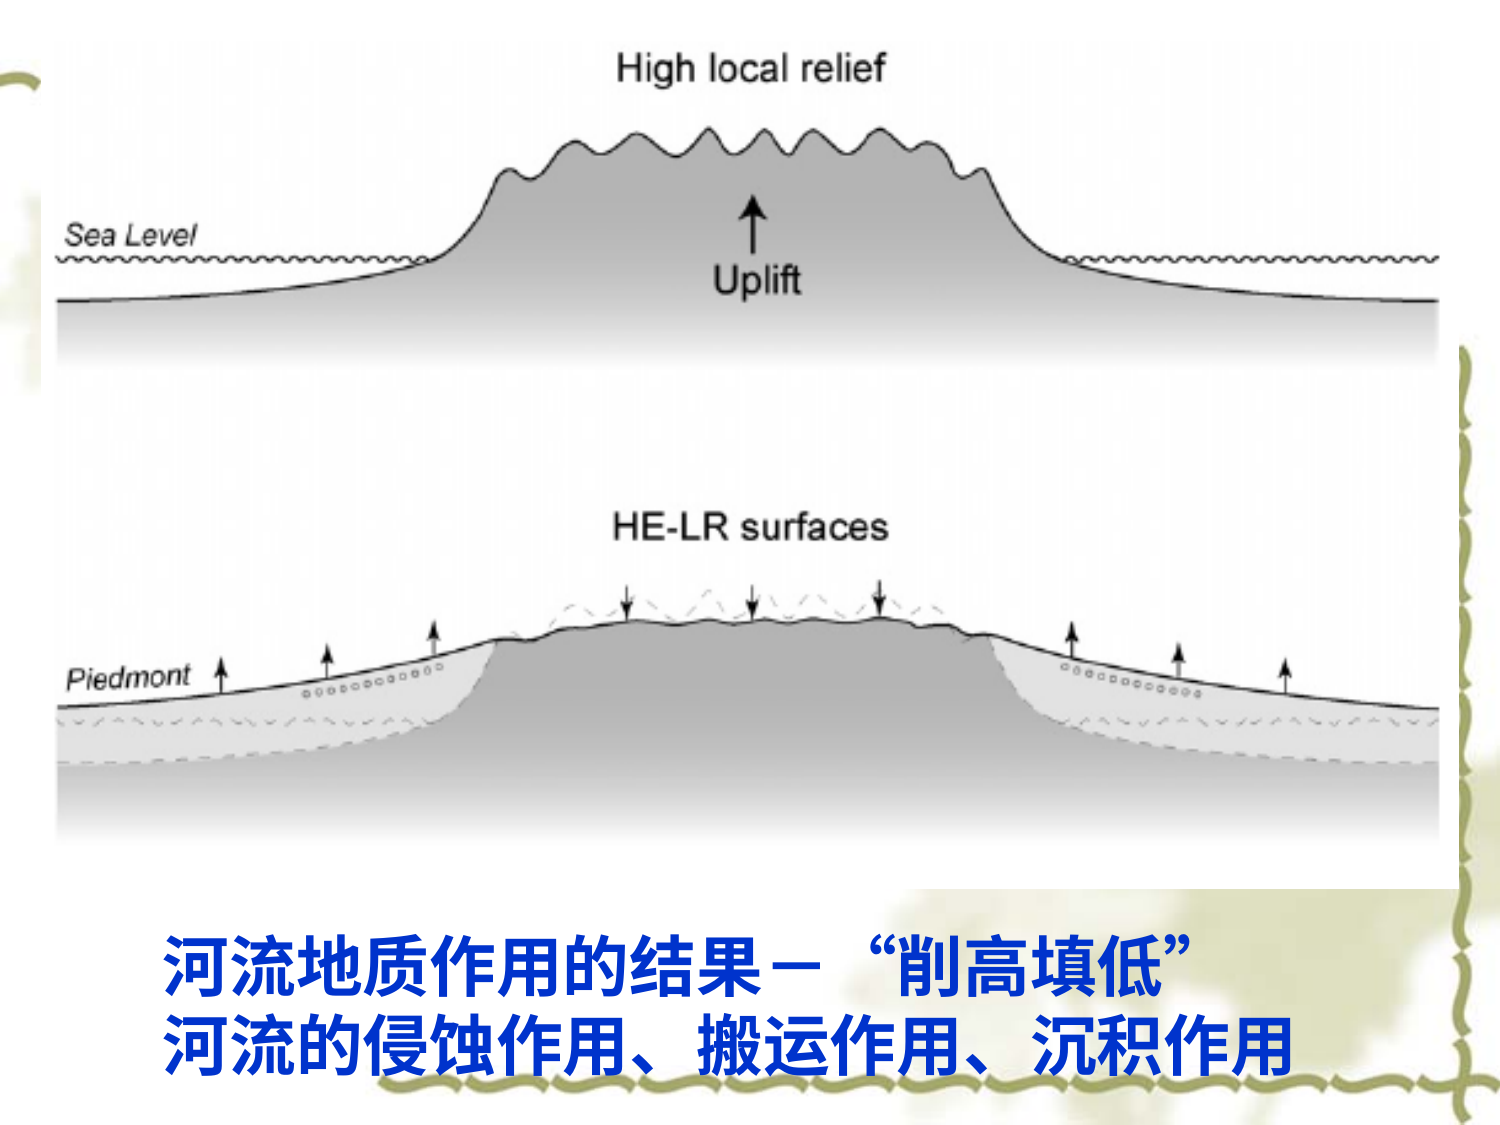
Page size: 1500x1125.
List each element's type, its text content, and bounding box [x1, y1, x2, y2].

picture [0, 0, 1500, 1125]
text_box 河流地质作用的结果－“削高填低” 河流的侵蚀作用、搬运作用、沉积作用 [147, 916, 1377, 1092]
